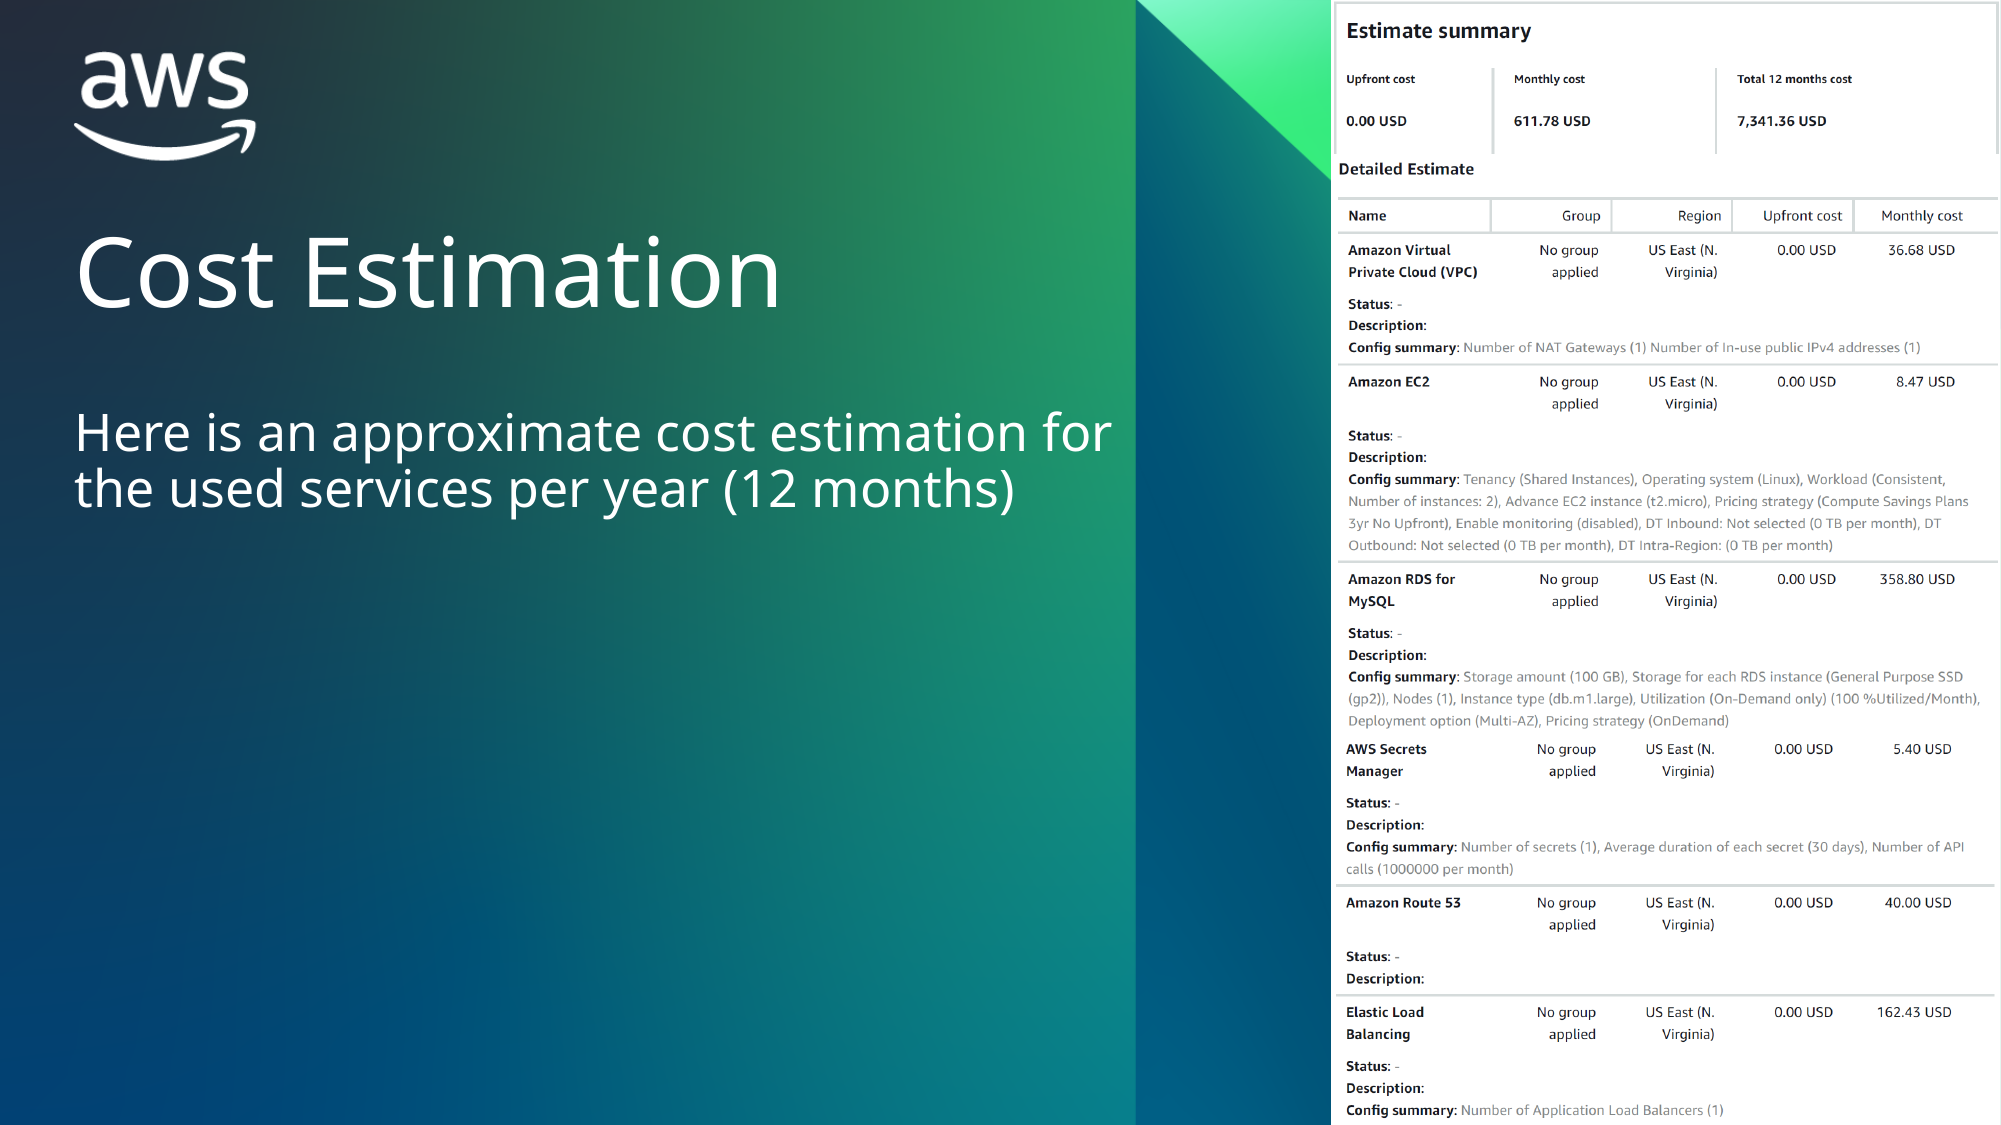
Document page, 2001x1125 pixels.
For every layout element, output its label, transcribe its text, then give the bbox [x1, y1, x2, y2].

title Cost Estimation [59, 215, 1331, 336]
picture [0, 0, 2001, 1125]
list Here is an approximate cost estimation for the used services per year (12 months) [59, 399, 1132, 563]
